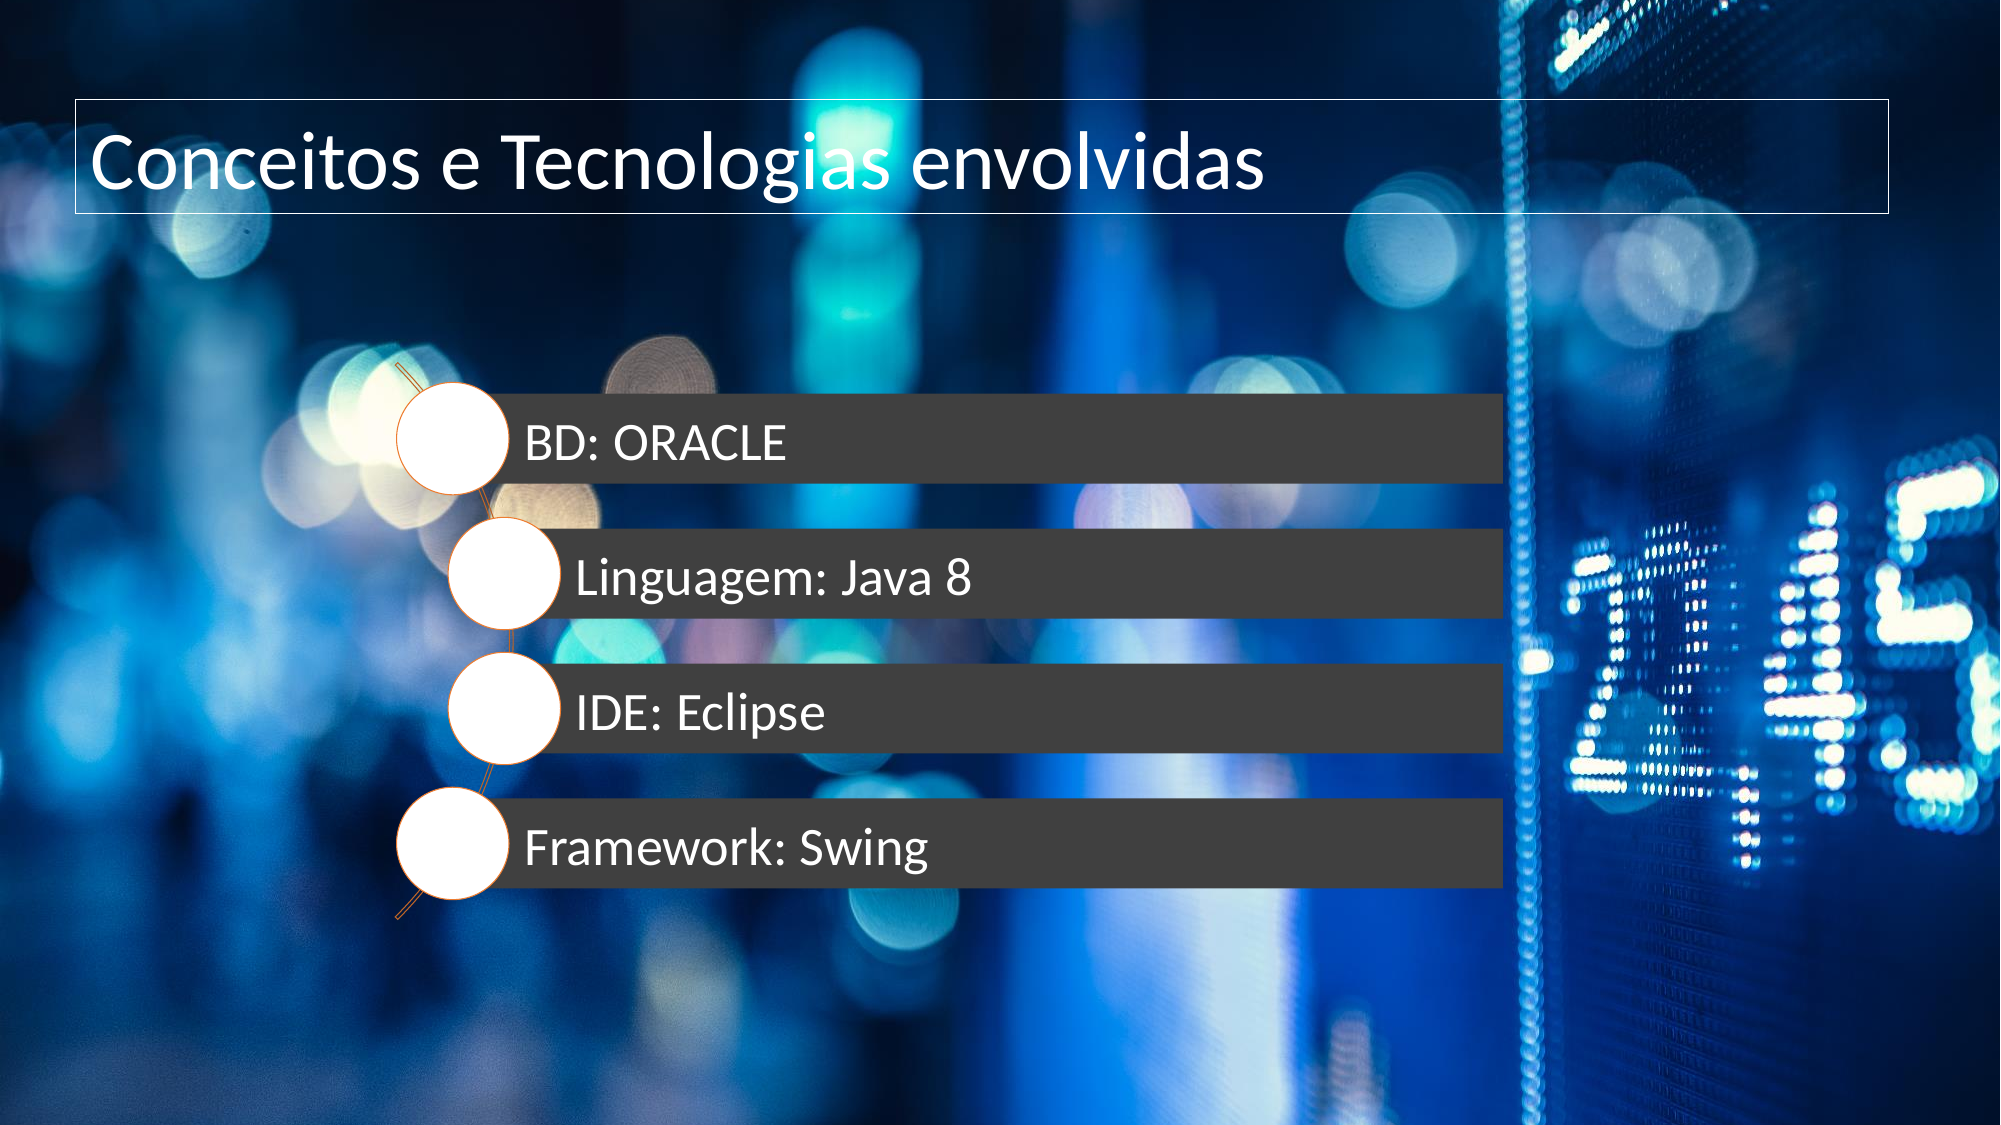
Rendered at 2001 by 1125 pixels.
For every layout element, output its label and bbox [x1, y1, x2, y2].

list [386, 348, 1511, 934]
picture [0, 0, 2000, 1125]
